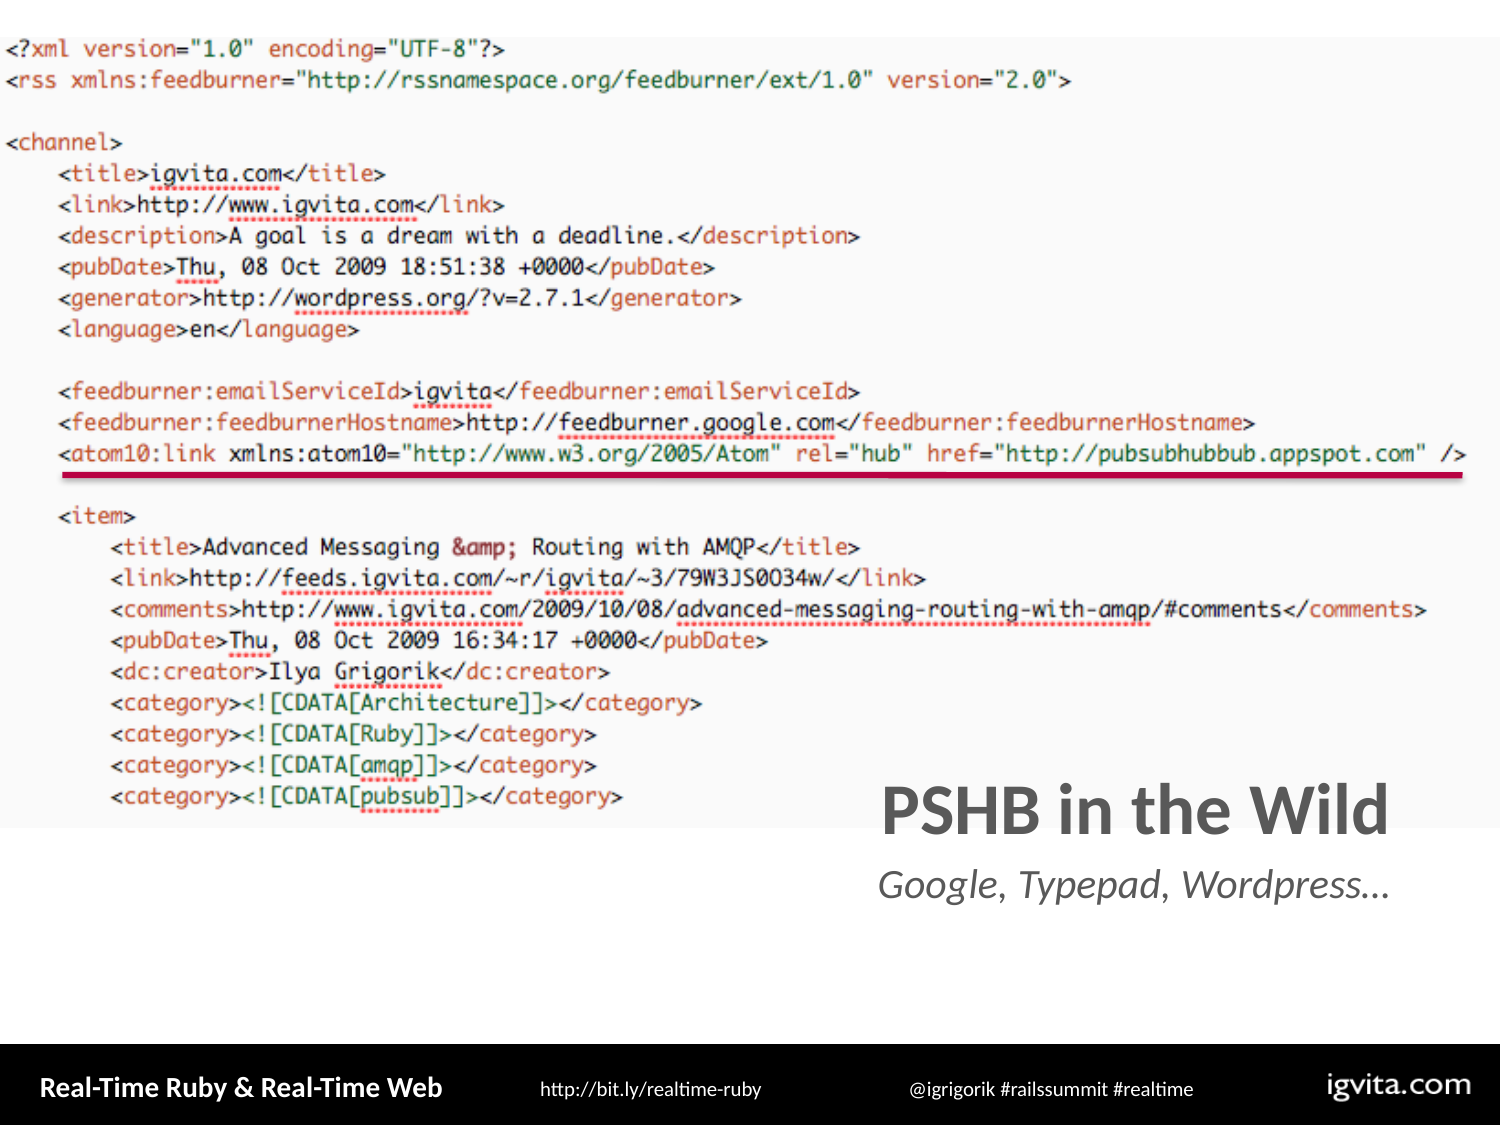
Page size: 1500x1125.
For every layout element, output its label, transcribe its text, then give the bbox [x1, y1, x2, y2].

picture [0, 37, 1500, 828]
picture [1323, 1070, 1475, 1105]
text_box PSHB in the Wild Google, Typepad, Wordpress… [130, 837, 1406, 1000]
